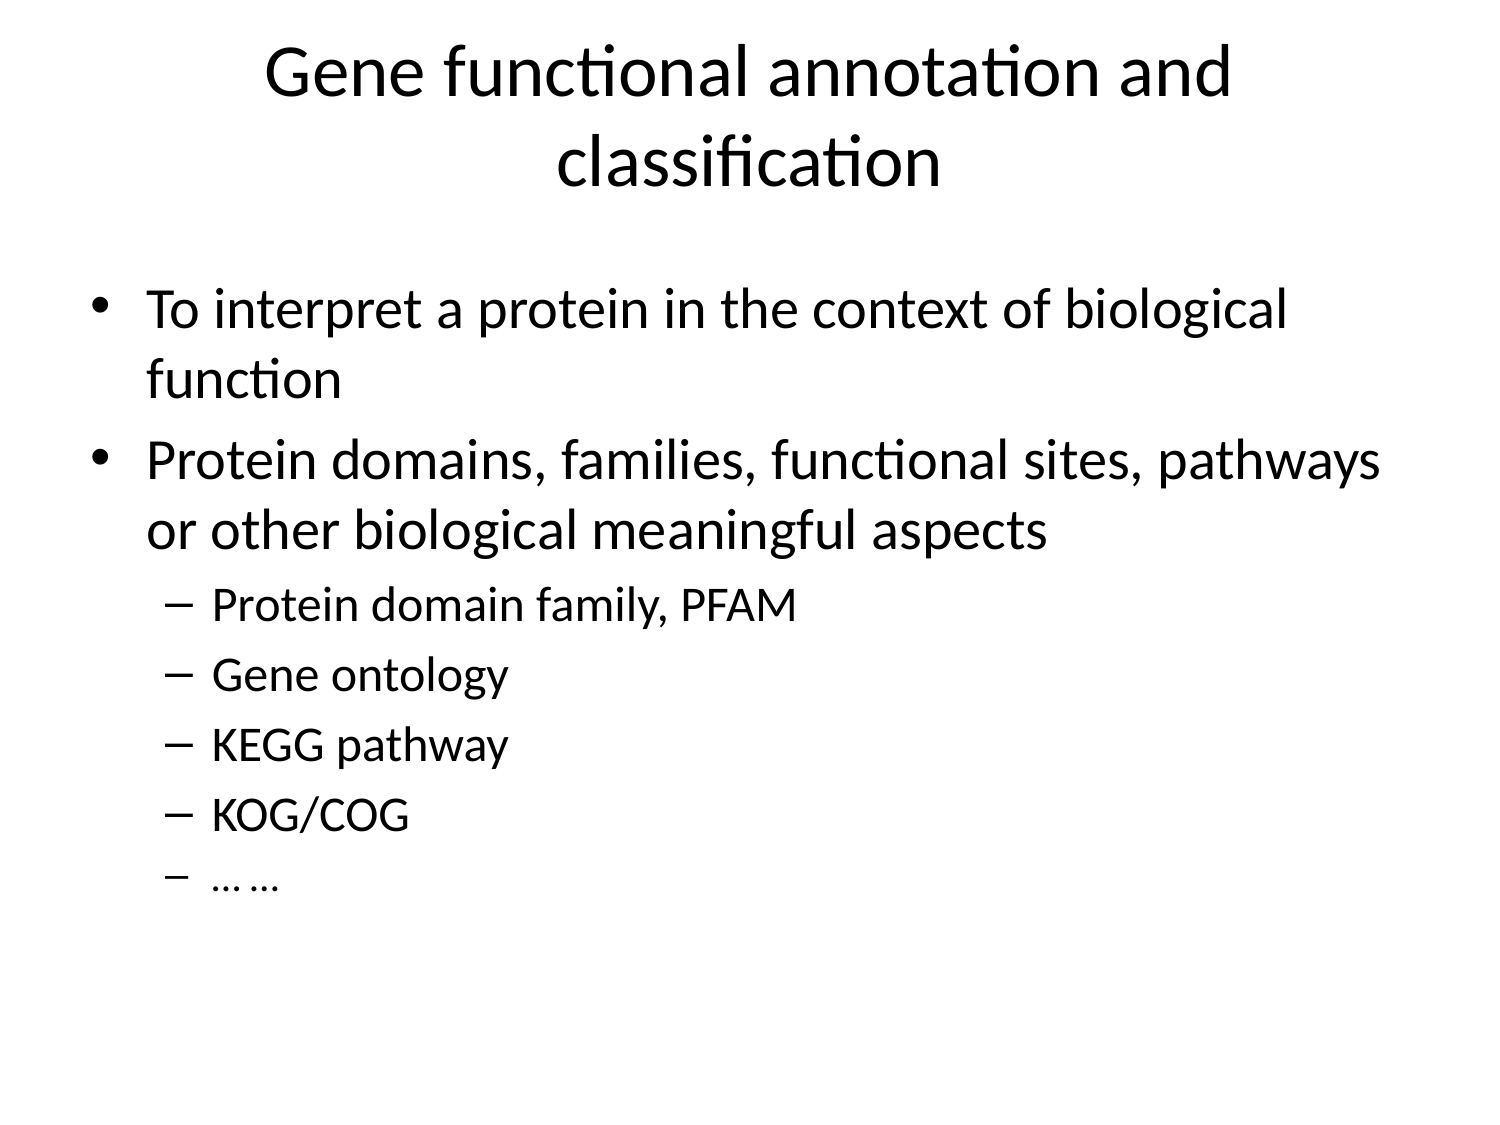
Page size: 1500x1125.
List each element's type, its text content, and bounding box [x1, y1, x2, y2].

list To interpret a protein in the context of biological function Protein domains, families, functional sites, pathways or other biological meaningful aspects Protein domain family, PFAM Gene ontology KEGG pathway KOG/COG … … [75, 262, 1425, 1005]
title Gene functional annotation and classification [75, 62, 1425, 250]
